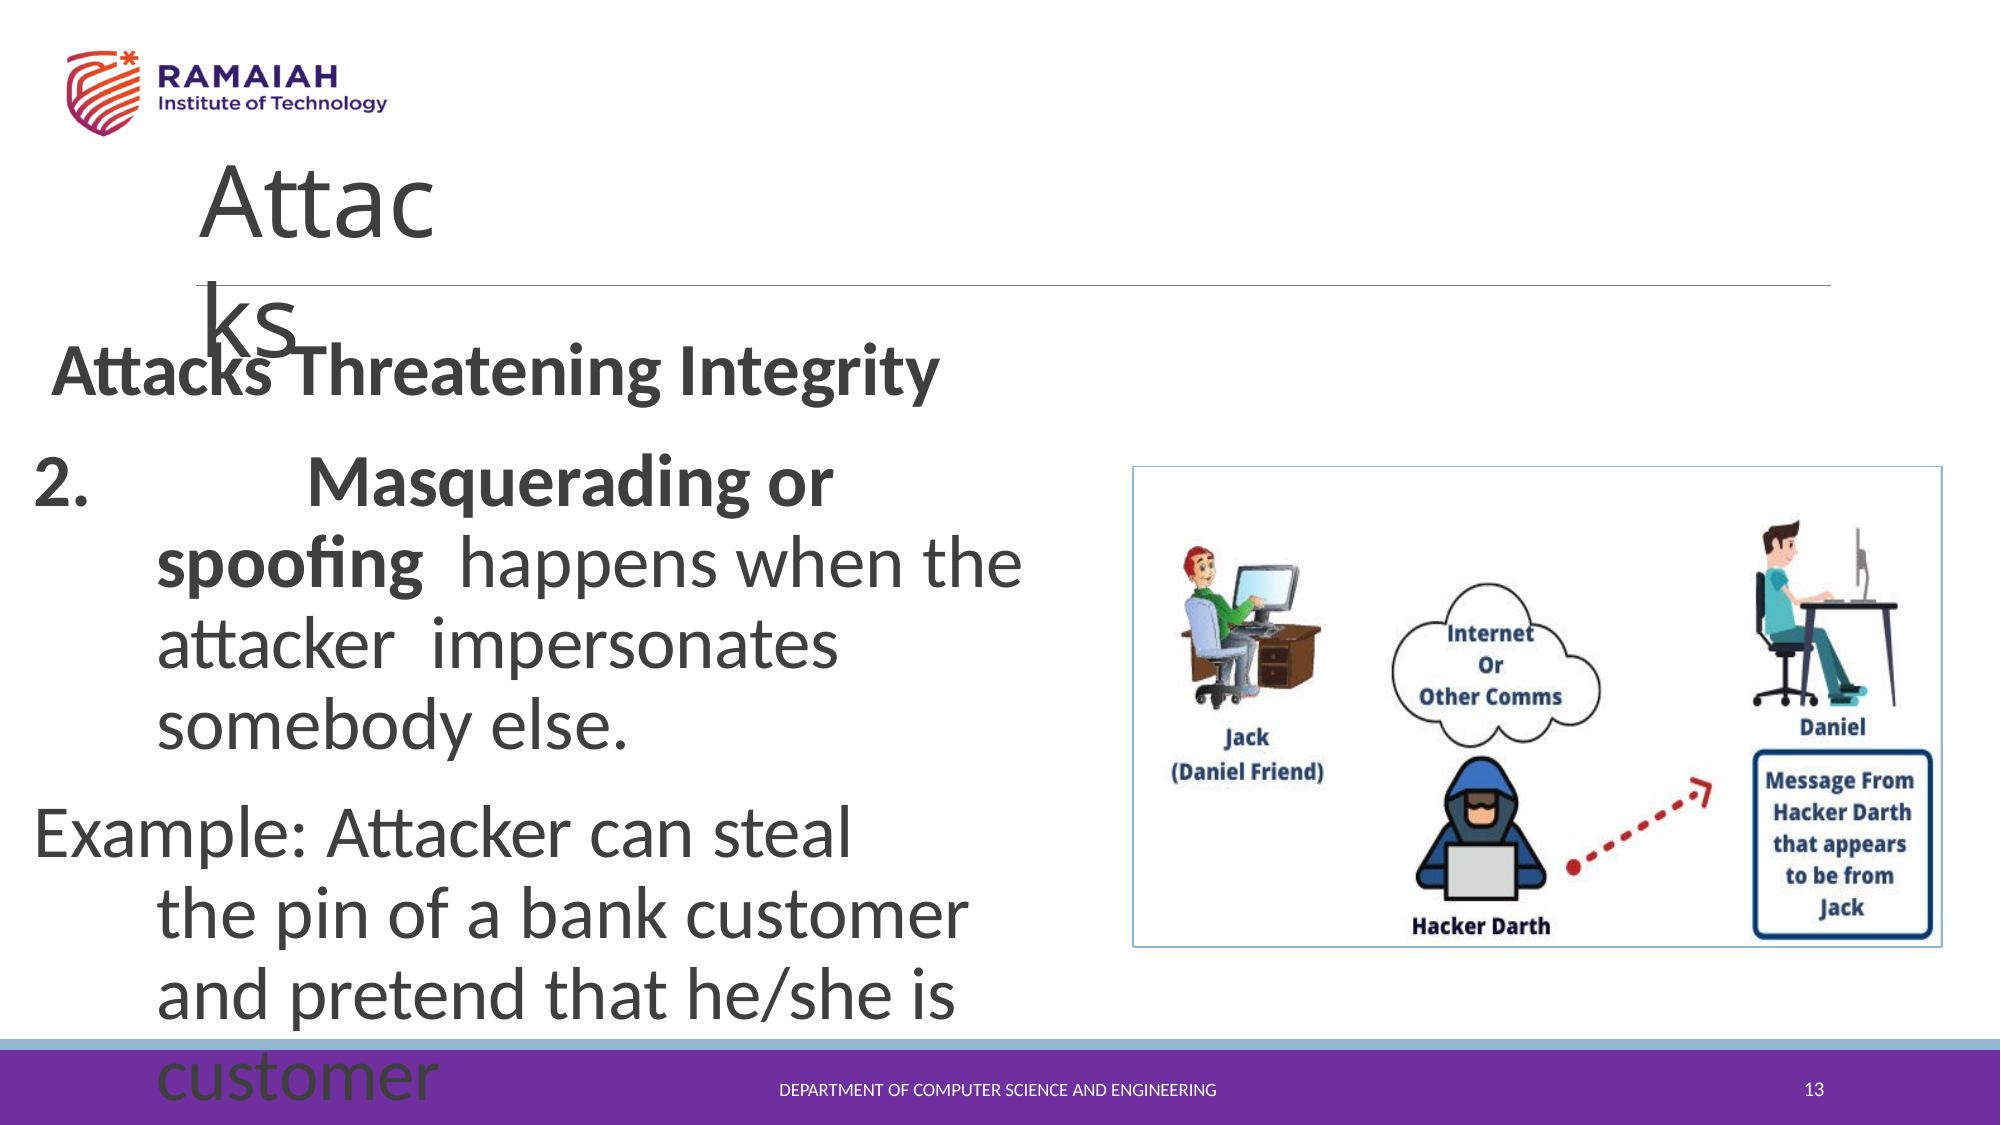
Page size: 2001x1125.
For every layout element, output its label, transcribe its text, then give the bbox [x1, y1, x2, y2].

footer DEPARTMENT OF COMPUTER SCIENCE AND ENGINEERING [777, 1079, 1224, 1125]
slide_number 13 [1797, 1079, 1831, 1125]
text_box Attacks Threatening Integrity 2. Masquerading or spoofing happens when the attacker impersonates somebody else. Example: Attacker can steal the pin of a bank customer and pretend that he/she is customer [32, 298, 1064, 1117]
picture [65, 49, 388, 137]
title Attacks [197, 135, 484, 298]
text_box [1131, 465, 1944, 948]
